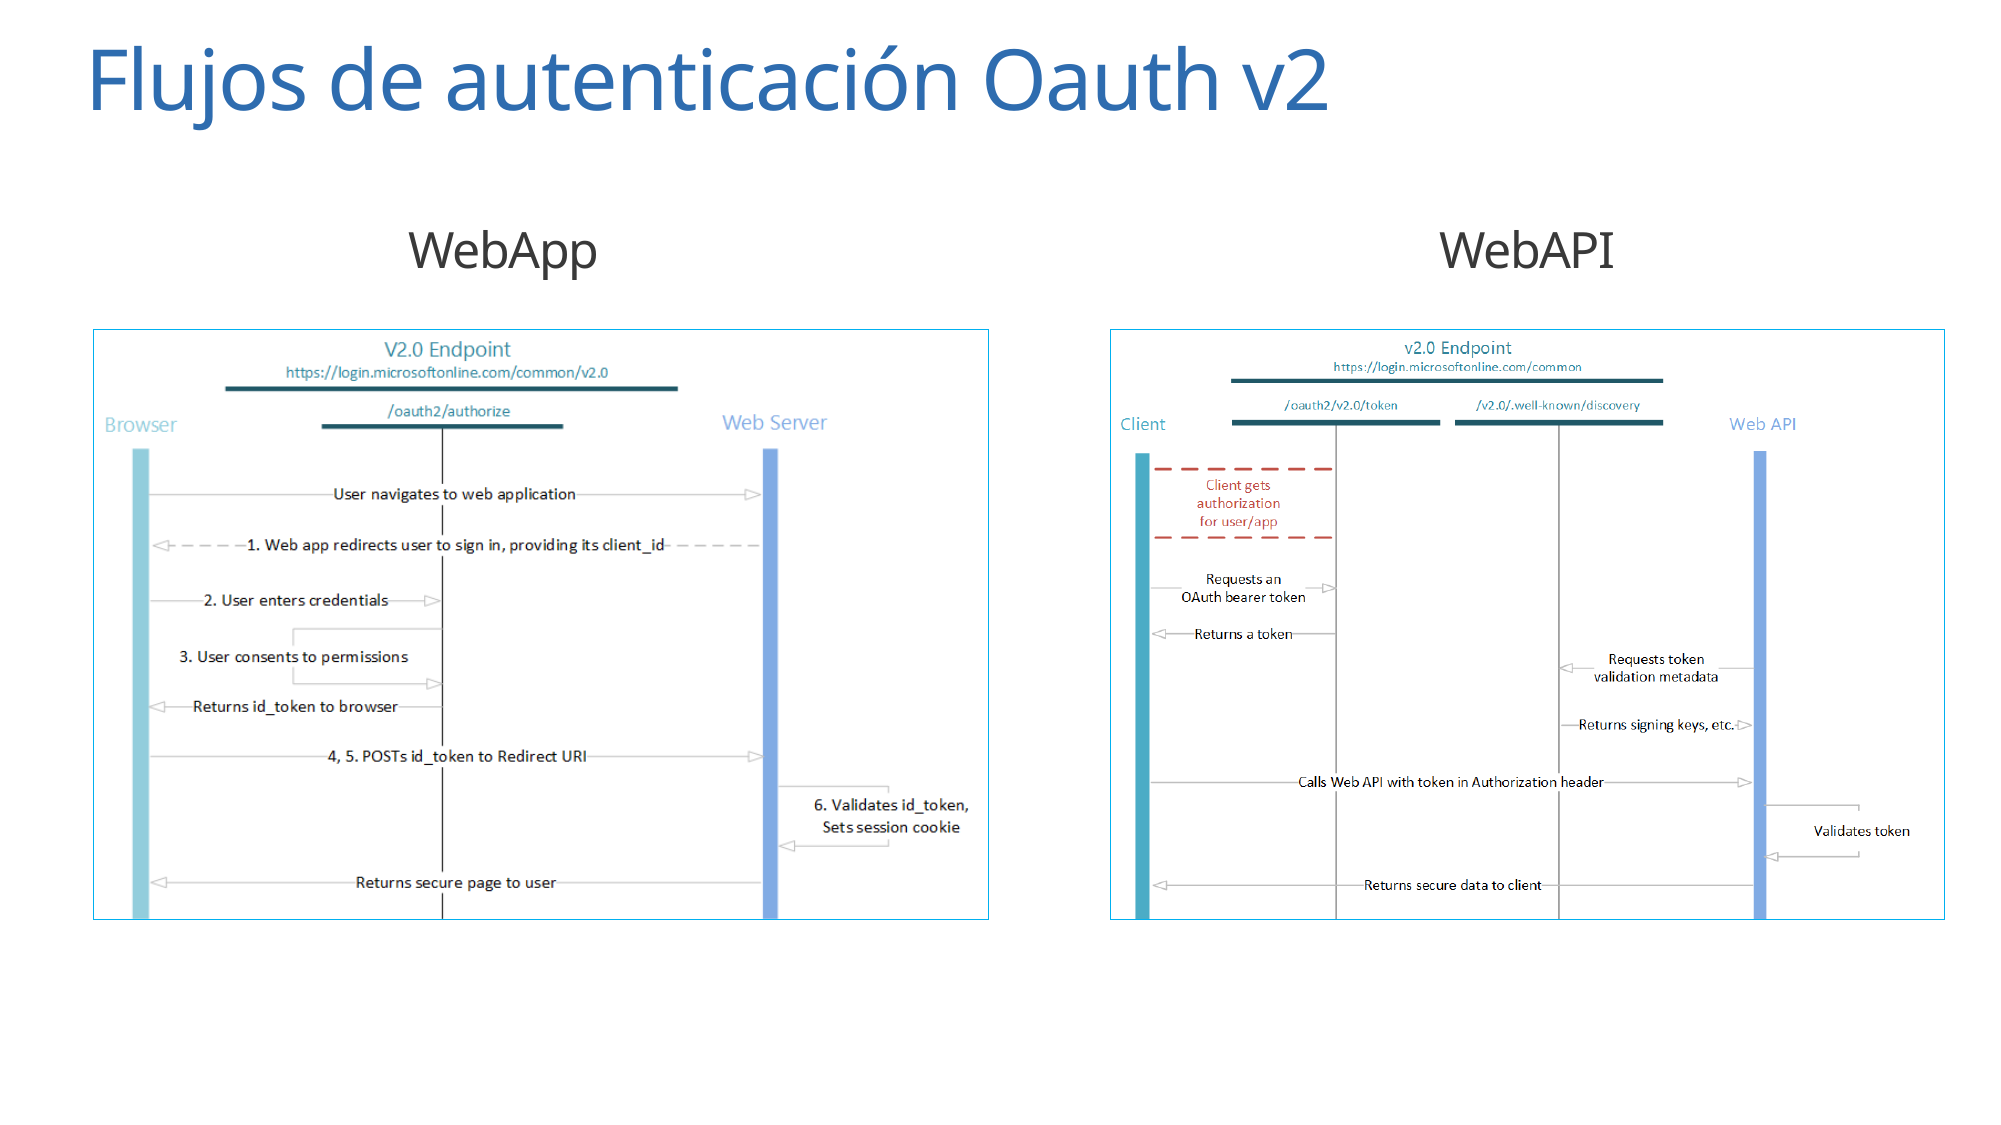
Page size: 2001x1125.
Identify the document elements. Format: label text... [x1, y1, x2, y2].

picture [1112, 331, 1943, 918]
title Flujos de autenticación Oauth v2 [85, 37, 1915, 161]
text_box WebAPI [1202, 218, 1853, 279]
picture [95, 331, 987, 918]
text_box WebApp [179, 218, 830, 279]
